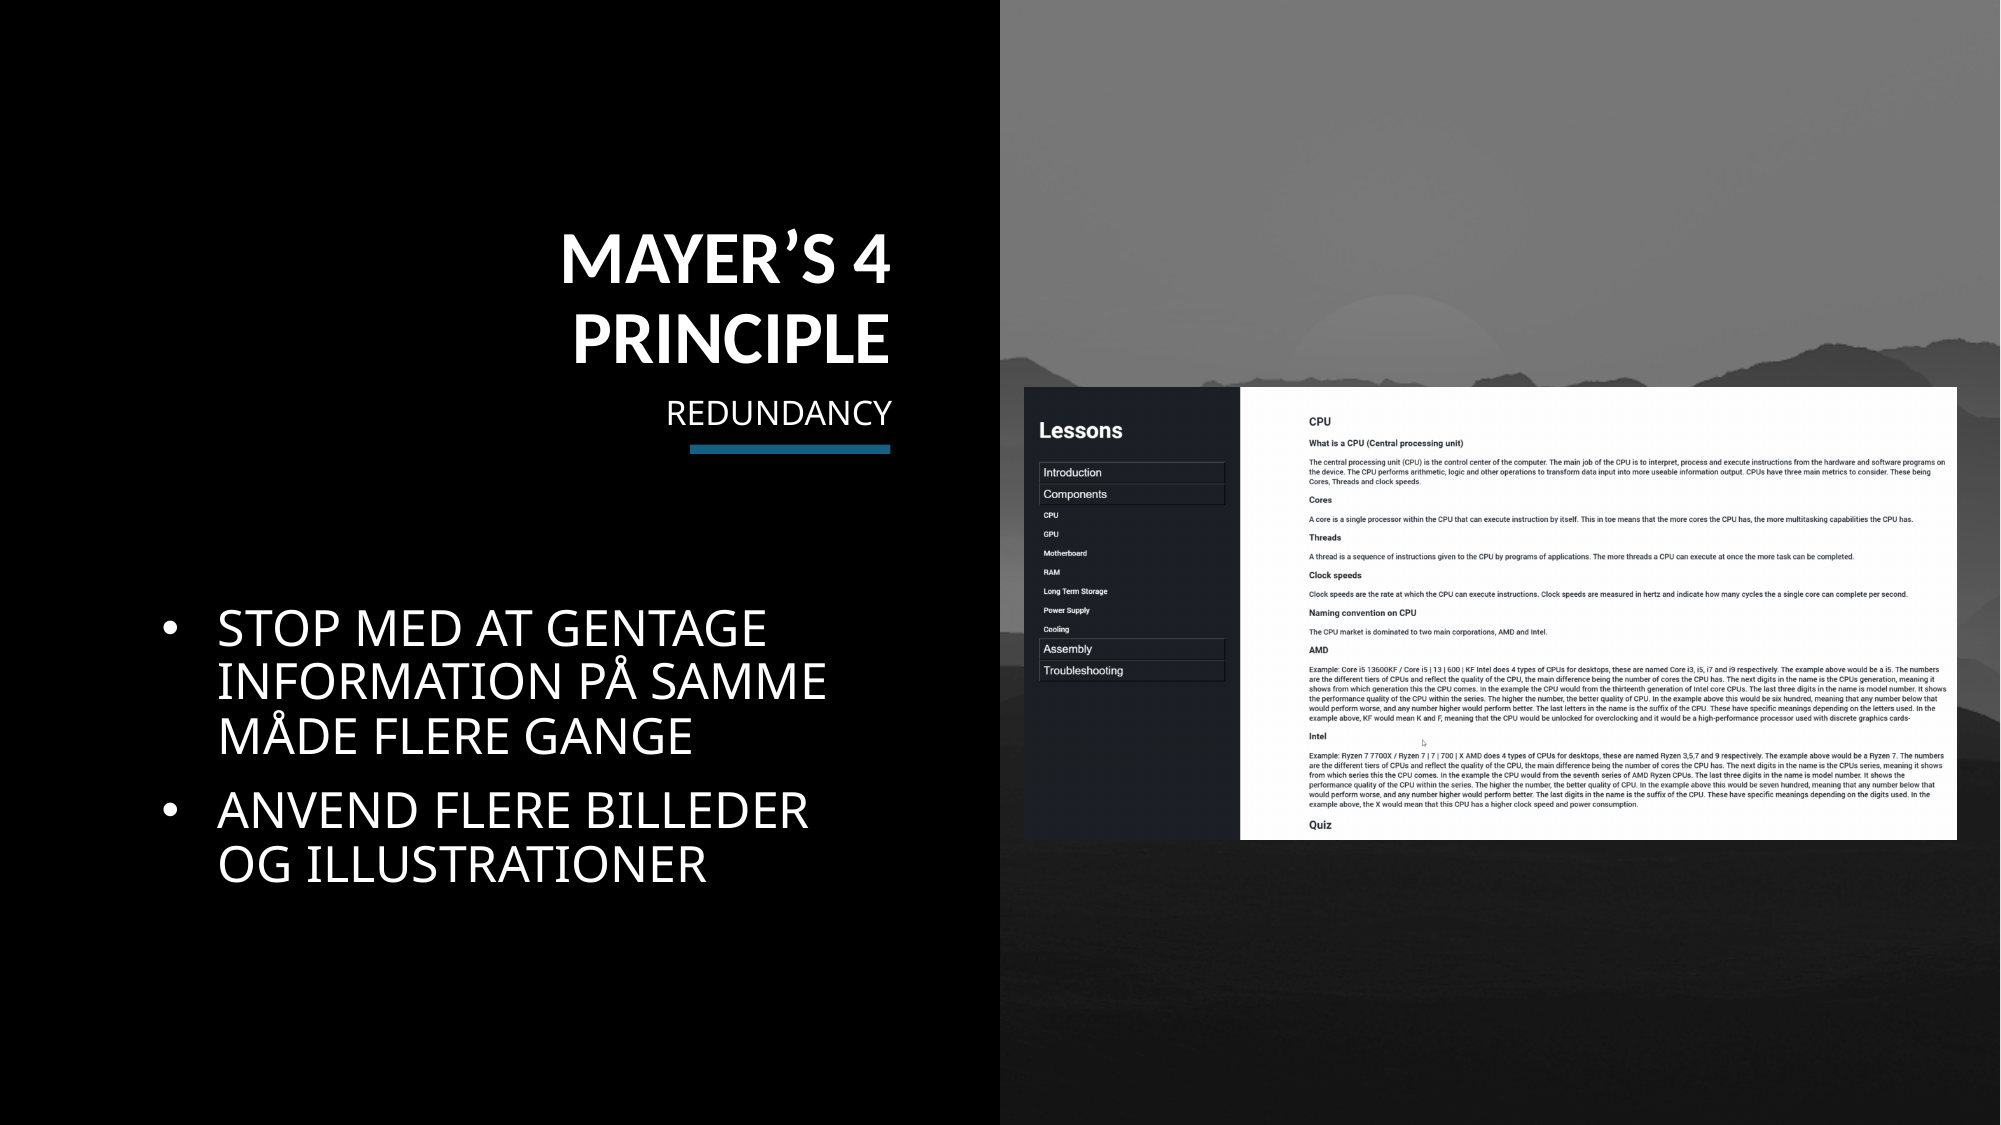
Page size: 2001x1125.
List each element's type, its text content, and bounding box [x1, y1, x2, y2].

text_box [0, 0, 1001, 1125]
text_box REDUNDANCY [205, 387, 908, 441]
text_box [689, 443, 892, 456]
text_box MAYER’S 4 PRINCIPLE [336, 206, 907, 388]
picture [1001, 0, 2001, 1125]
text_box STOP MED AT GENTAGE INFORMATION PÅ SAMME MÅDE FLERE GANGE ANVEND FLERE BILLEDER OG ILLUSTRATIONER [146, 595, 908, 966]
